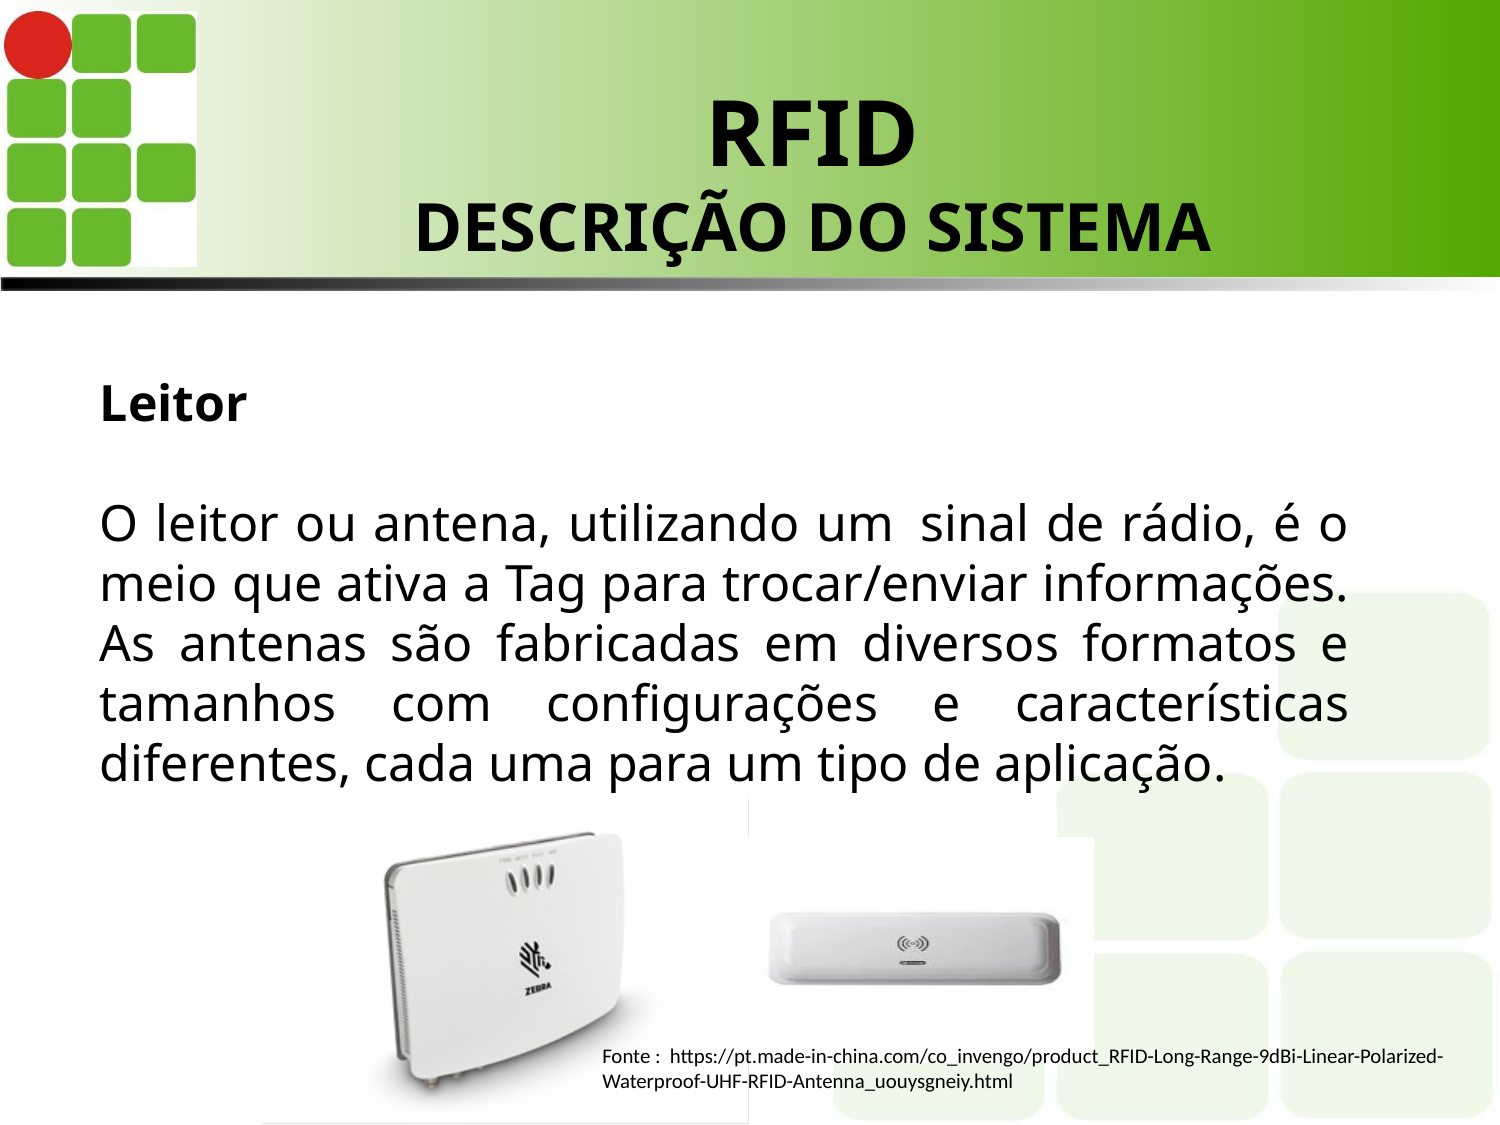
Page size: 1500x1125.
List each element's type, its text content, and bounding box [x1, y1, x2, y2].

subtitle Leitor O leitor ou antena, utilizando um sinal de rádio, é o meio que ativa a Tag para trocar/enviar informações. As antenas são fabricadas em diversos formatos e tamanhos com configurações e características diferentes, cada uma para um tipo de aplicação. [99, 371, 1350, 897]
picture [0, 0, 1500, 291]
picture [262, 580, 1500, 1125]
title RFID DESCRIÇÃO DO SISTEMA [200, 75, 1425, 267]
text_box Fonte : https://pt.made-in-china.com/co_invengo/product_RFID-Long-Range-9dBi-Linear-Polarized-Waterproof-UHF-RFID-Antenna_uouysgneiy.html [754, 1034, 1463, 1100]
